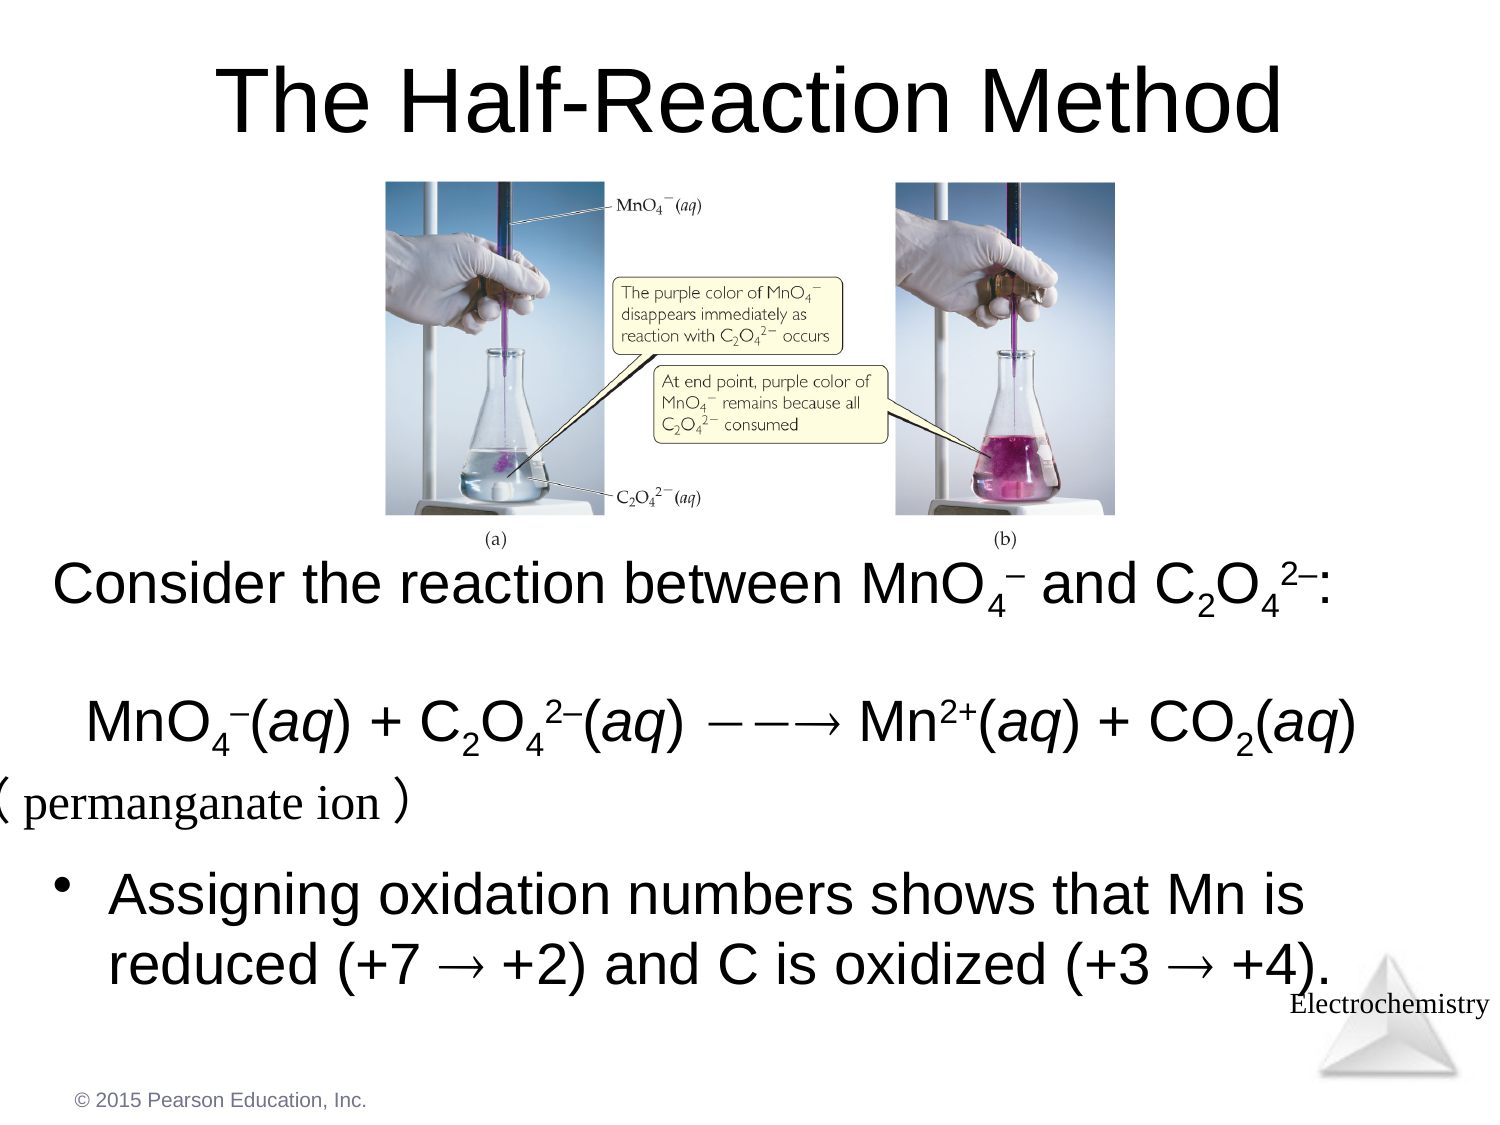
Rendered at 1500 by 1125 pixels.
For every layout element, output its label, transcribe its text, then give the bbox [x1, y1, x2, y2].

picture [380, 176, 1120, 551]
list Consider the reaction between MnO4– and C2O42–: MnO4–(aq) + C2O42–(aq)  Mn2+(aq) + CO2(aq) Assigning oxidation numbers shows that Mn is reduced (+7  +2) and C is oxidized (+3  +4). [37, 537, 1407, 1063]
text_box （permanganate ion） [0, 762, 458, 837]
title The Half-Reaction Method [0, 2, 1500, 191]
picture [1275, 900, 1500, 1125]
